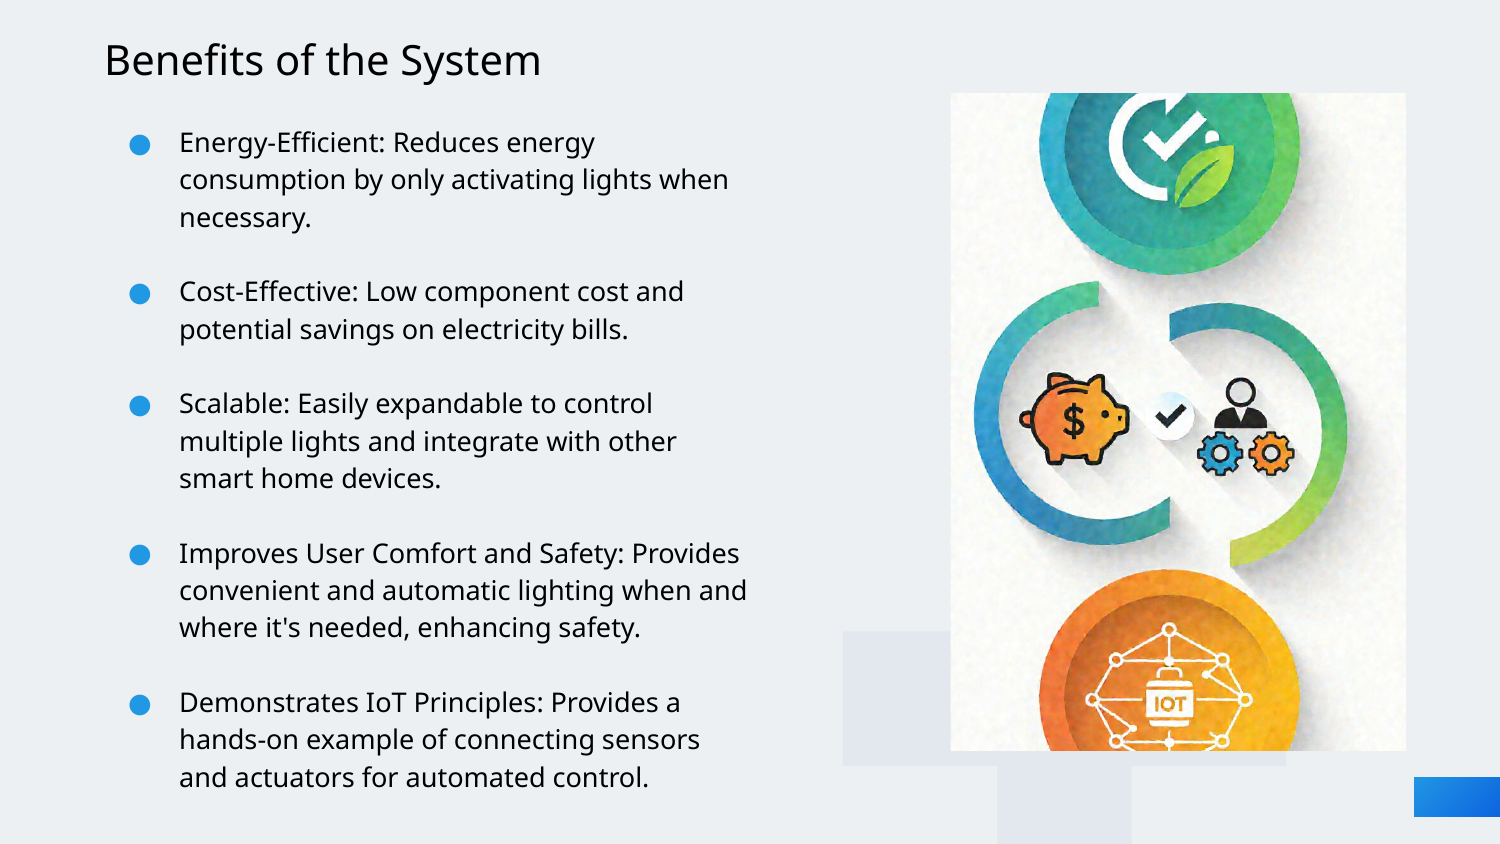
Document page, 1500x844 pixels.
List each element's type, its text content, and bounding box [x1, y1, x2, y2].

list Energy-Efficient: Reduces energy consumption by only activating lights when necessary. Cost-Effective: Low component cost and potential savings on electricity bills. Scalable: Easily expandable to control multiple lights and integrate with other smart home devices. Improves User Comfort and Safety: Provides convenient and automatic lighting when and where it's needed, enhancing safety. Demonstrates IoT Principles: Provides a hands-on example of connecting sensors and actuators for automated control. [92, 109, 765, 686]
picture [950, 93, 1407, 751]
title Benefits of the System [92, 22, 765, 87]
